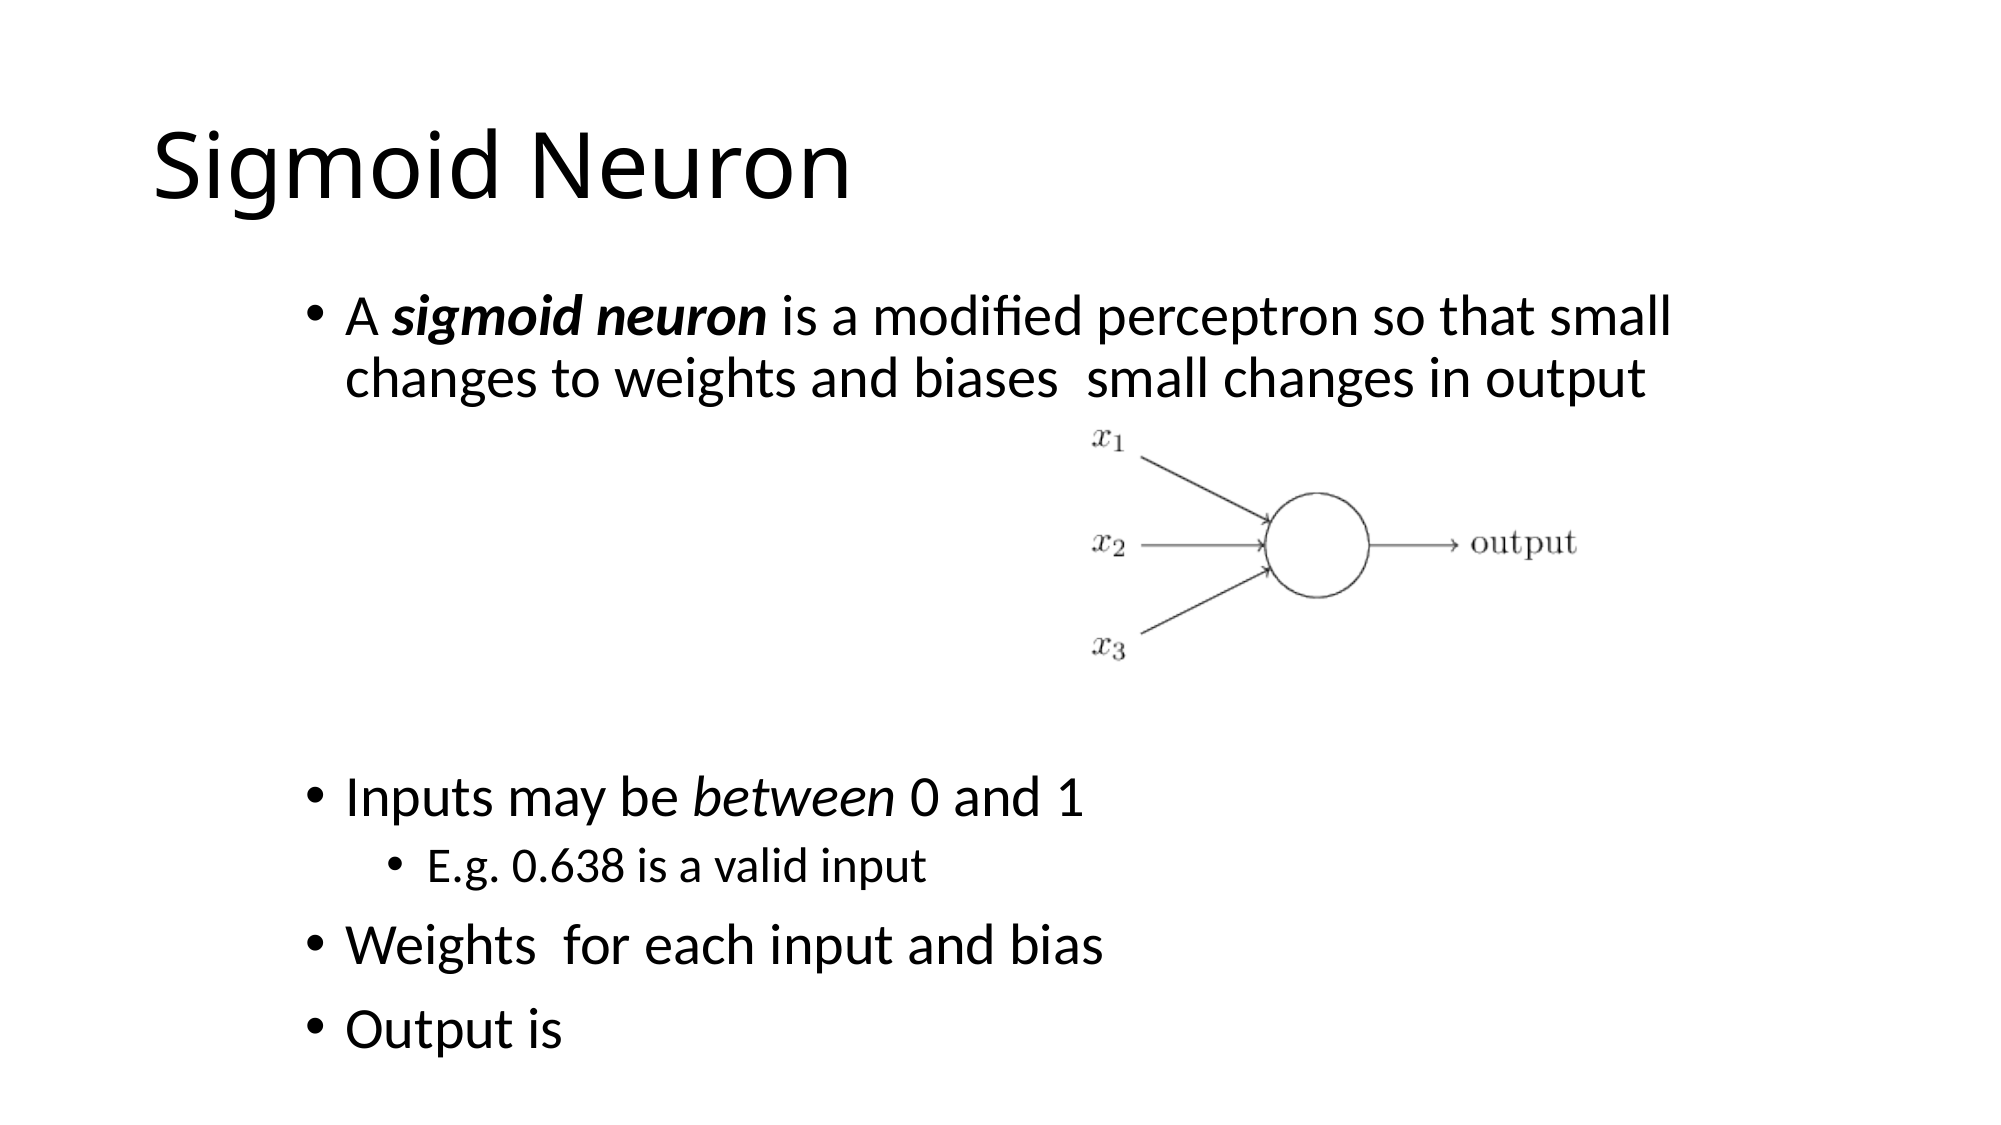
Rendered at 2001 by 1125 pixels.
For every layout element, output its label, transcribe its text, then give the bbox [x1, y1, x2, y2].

title Sigmoid Neuron [137, 59, 1863, 278]
picture [1079, 419, 1592, 673]
